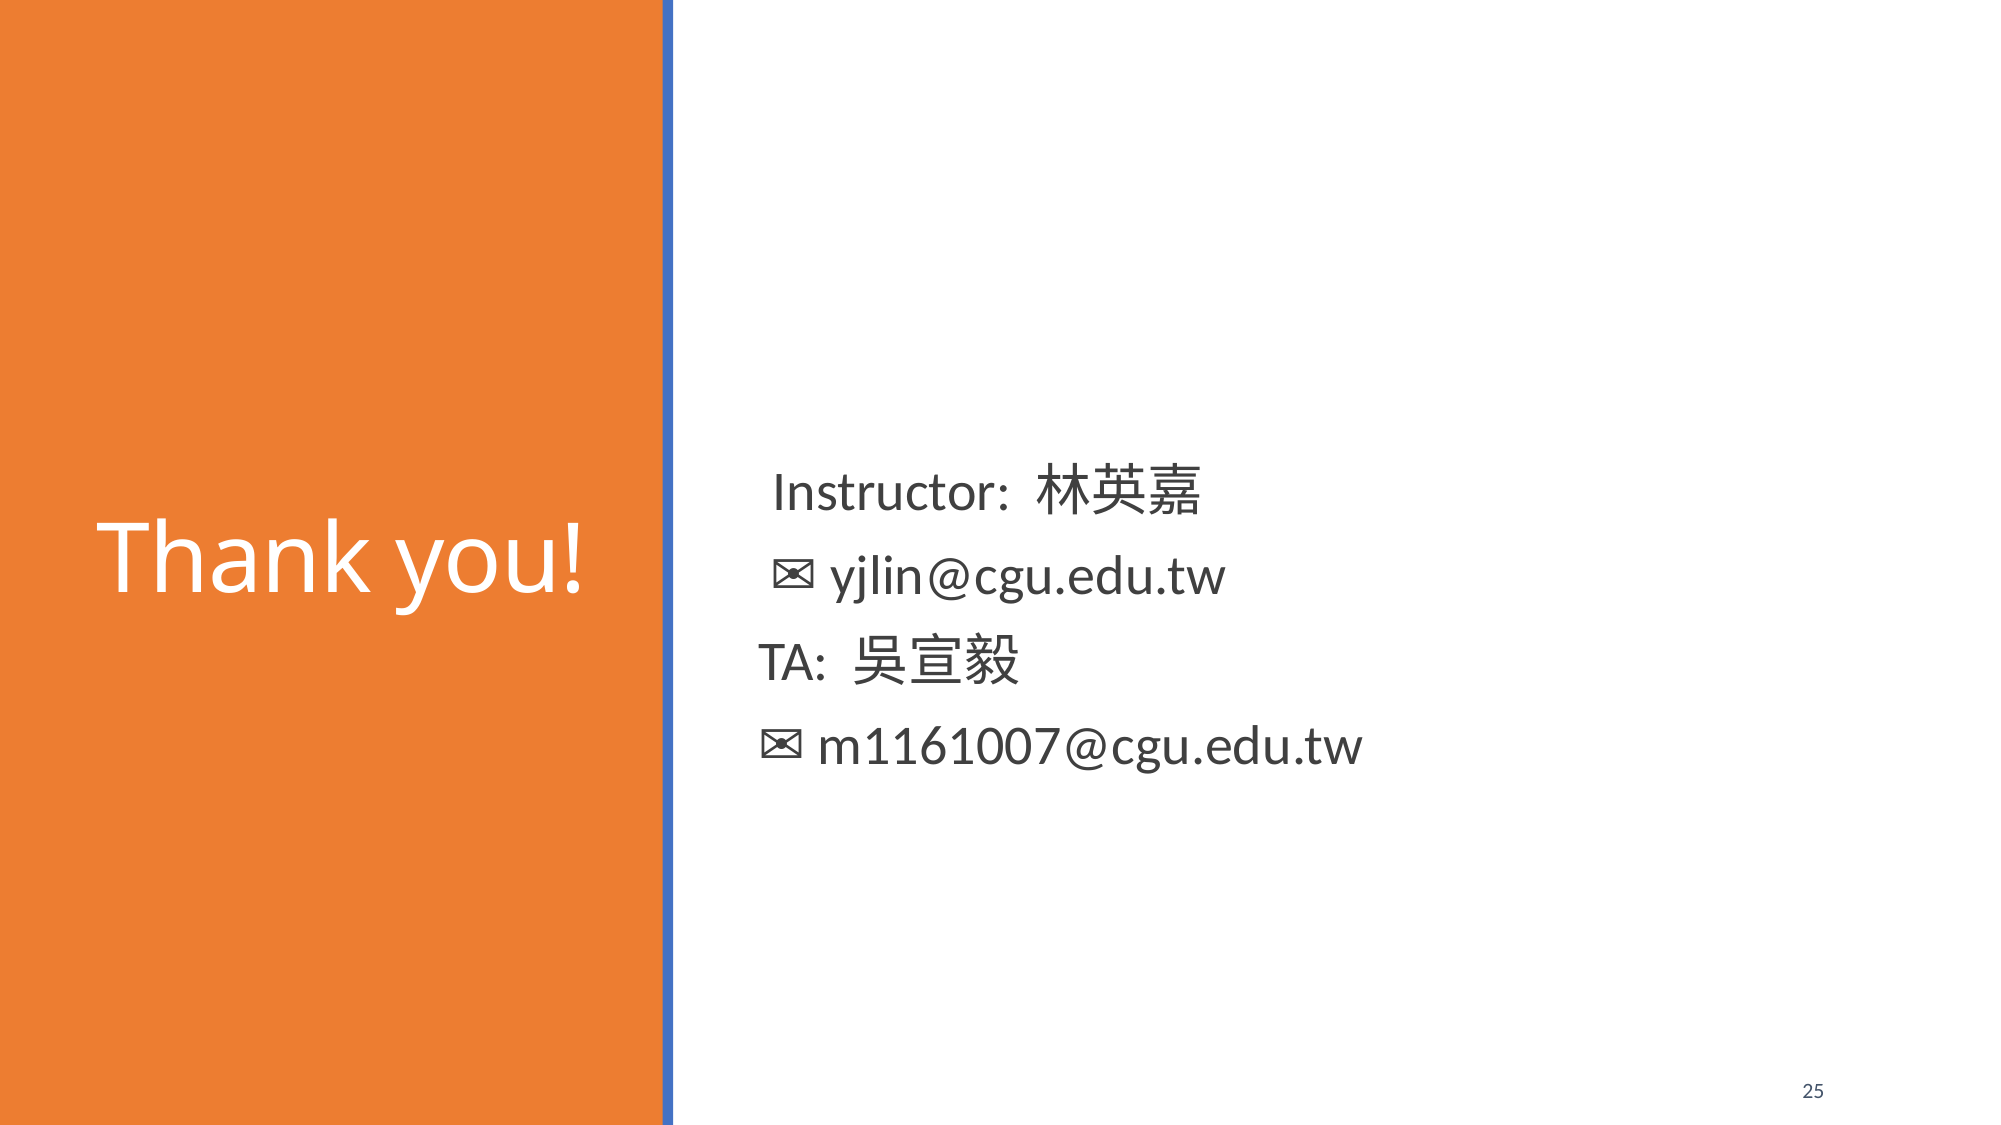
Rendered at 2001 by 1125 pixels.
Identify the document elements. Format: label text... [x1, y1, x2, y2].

title Thank you! [81, 502, 607, 623]
text_box Instructor: 林英嘉 ✉️ yjlin@cgu.edu.tw TA: 吳宣毅 ✉️ m1161007@cgu.edu.tw [758, 454, 1426, 790]
slide_number 25 [1624, 1059, 1840, 1120]
